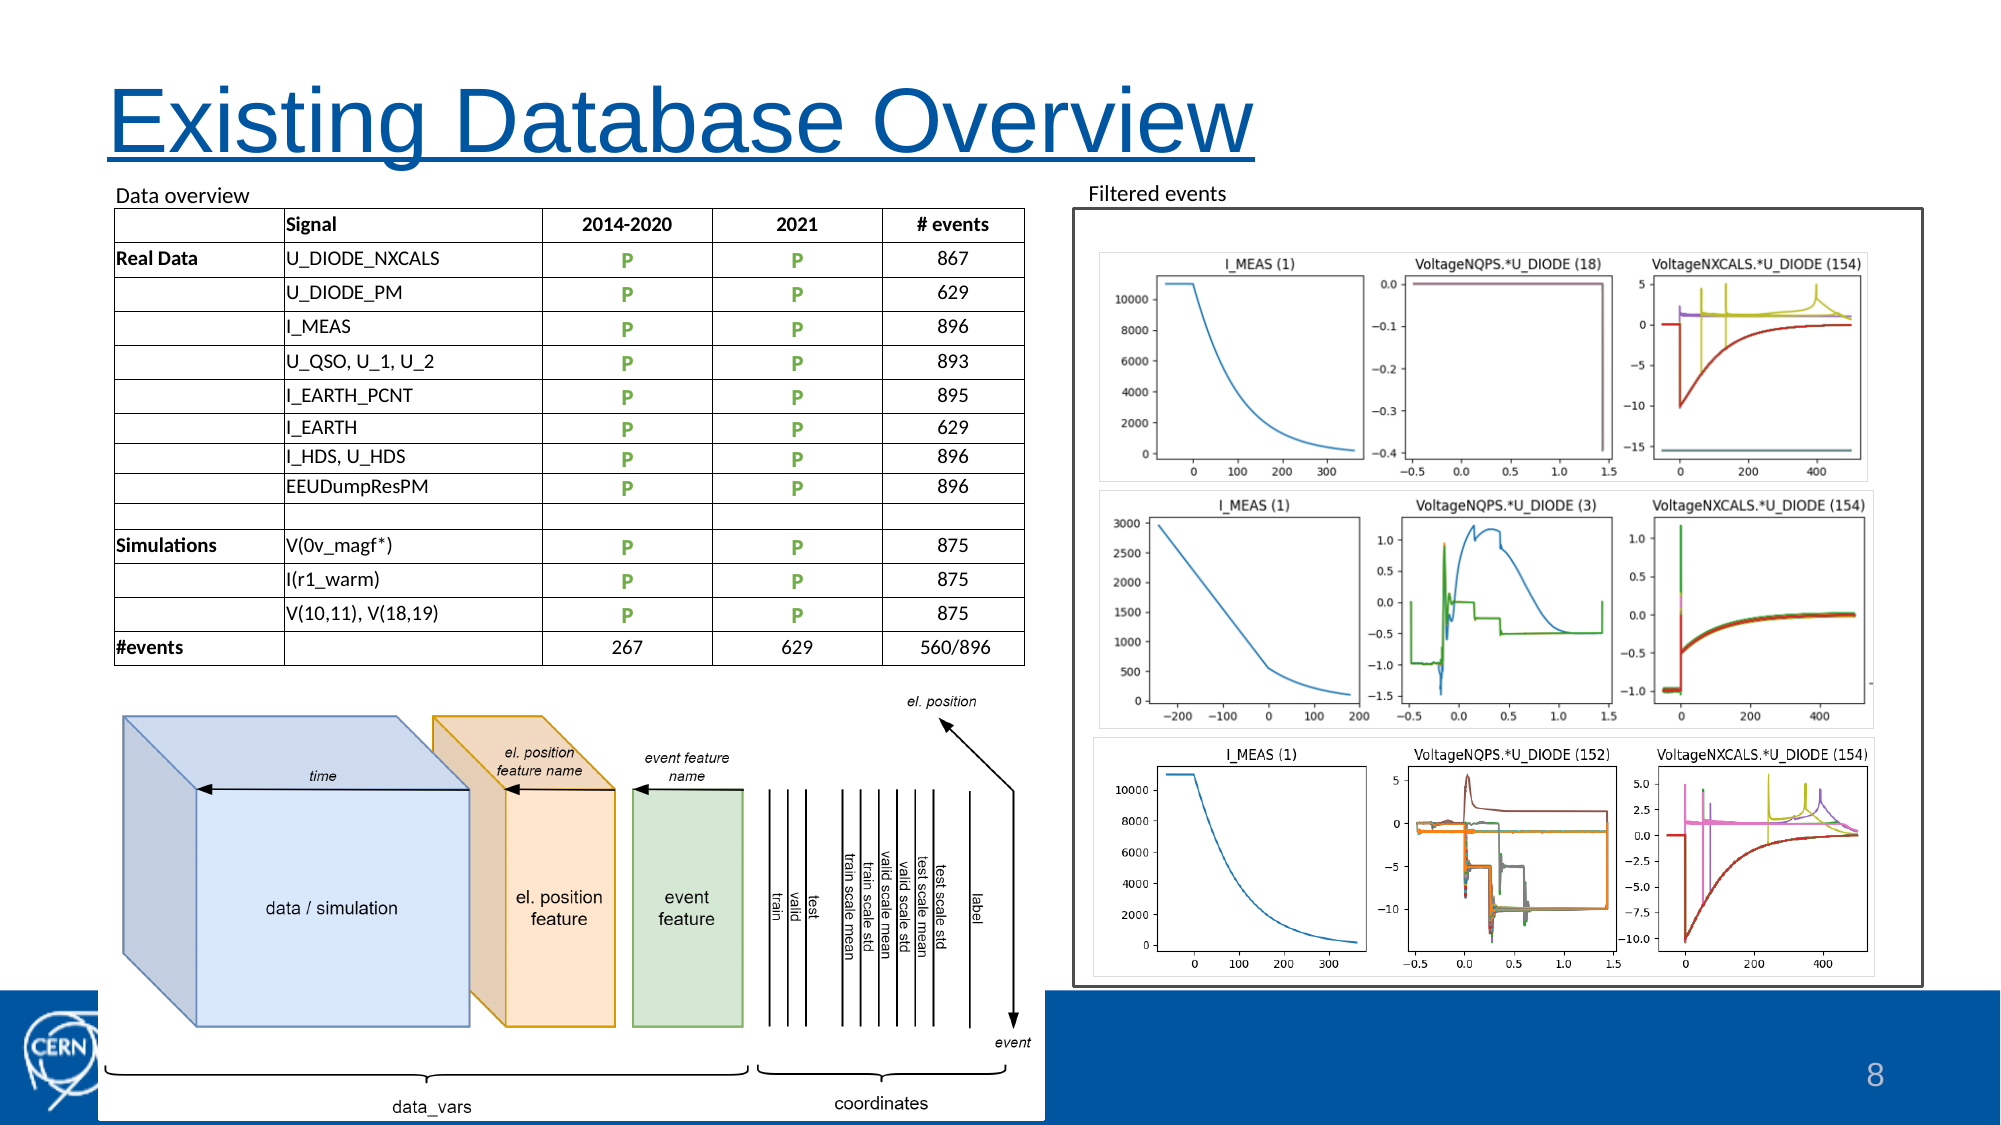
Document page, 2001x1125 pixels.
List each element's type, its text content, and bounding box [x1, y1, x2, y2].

table_cell 267 [543, 632, 712, 646]
table_cell [115, 504, 284, 529]
table_header 2014-2020 [543, 216, 712, 242]
table_cell P [543, 530, 712, 563]
table_cell 895 [883, 380, 1024, 413]
table_cell [115, 346, 284, 379]
table_cell 629 [883, 414, 1024, 443]
table_cell I(r1_warm) [285, 564, 542, 597]
table_cell 560/896 [883, 632, 1024, 646]
table_cell P [713, 312, 882, 345]
table_cell P [713, 414, 882, 443]
table_cell 896 [883, 312, 1024, 345]
table_cell 875 [883, 530, 1024, 563]
table_cell I_EARTH_PCNT [285, 380, 542, 413]
table_cell P [713, 444, 882, 473]
table_cell P [543, 474, 712, 503]
title Existing Database Overview [99, 38, 1900, 193]
table_header # events [883, 209, 1024, 242]
picture [1095, 739, 1876, 977]
table_cell [115, 444, 284, 473]
table_cell 629 [883, 278, 1024, 311]
slide_number 8 [1790, 1042, 1900, 1103]
table_cell EEUDumpResPM [285, 474, 542, 503]
table_cell 875 [883, 564, 1024, 597]
table_cell [115, 414, 284, 443]
table_cell [115, 598, 284, 631]
table_cell 896 [883, 444, 1024, 473]
picture [1098, 491, 1874, 730]
table_cell P [713, 598, 882, 631]
table_cell [115, 278, 284, 311]
table_cell I_HDS, U_HDS [285, 444, 542, 473]
table_cell P [543, 598, 712, 631]
table_cell P [543, 312, 712, 345]
table_header [115, 216, 284, 242]
table_cell P [713, 243, 882, 277]
table_cell V(10,11), V(18,19) [285, 598, 542, 631]
table_cell P [543, 278, 712, 311]
table_cell [285, 504, 542, 529]
table_header Signal [285, 216, 542, 242]
table_cell 896 [883, 474, 1024, 503]
table_cell P [543, 346, 712, 379]
table_cell Real Data [115, 243, 284, 277]
table_cell 629 [713, 632, 882, 646]
text_box Data overview [100, 173, 768, 216]
table_cell #events [115, 632, 284, 646]
table_cell 893 [883, 346, 1024, 379]
table_cell [115, 380, 284, 413]
table_cell V(0v_magf*) [285, 530, 542, 563]
table_header 2021 [713, 209, 882, 242]
table_cell P [713, 530, 882, 563]
text_box Filtered events [1073, 171, 1741, 214]
table_cell P [713, 474, 882, 503]
table_cell P [543, 564, 712, 597]
table_cell I_EARTH [285, 414, 542, 443]
table_cell Simulations [115, 530, 284, 563]
table_cell U_DIODE_PM [285, 278, 542, 311]
table_cell P [543, 444, 712, 473]
table_cell [115, 564, 284, 597]
table_cell [713, 504, 882, 529]
table_cell [115, 474, 284, 503]
table_cell 867 [883, 243, 1024, 277]
picture [1098, 251, 1868, 483]
table_cell P [543, 414, 712, 443]
text_box [1072, 207, 1924, 988]
table_cell [285, 632, 542, 646]
table_cell P [713, 278, 882, 311]
table_cell P [713, 564, 882, 597]
table_cell P [713, 346, 882, 379]
table_cell U_QSO, U_1, U_2 [285, 346, 542, 379]
table_cell [883, 504, 1024, 529]
table_cell [543, 504, 712, 529]
table_cell 875 [883, 598, 1024, 631]
table_cell [115, 312, 284, 345]
picture [86, 655, 1087, 1125]
table_cell P [543, 243, 712, 277]
table_cell P [713, 380, 882, 413]
table_cell P [543, 380, 712, 413]
table_cell I_MEAS [285, 312, 542, 345]
table_cell U_DIODE_NXCALS [285, 243, 542, 277]
